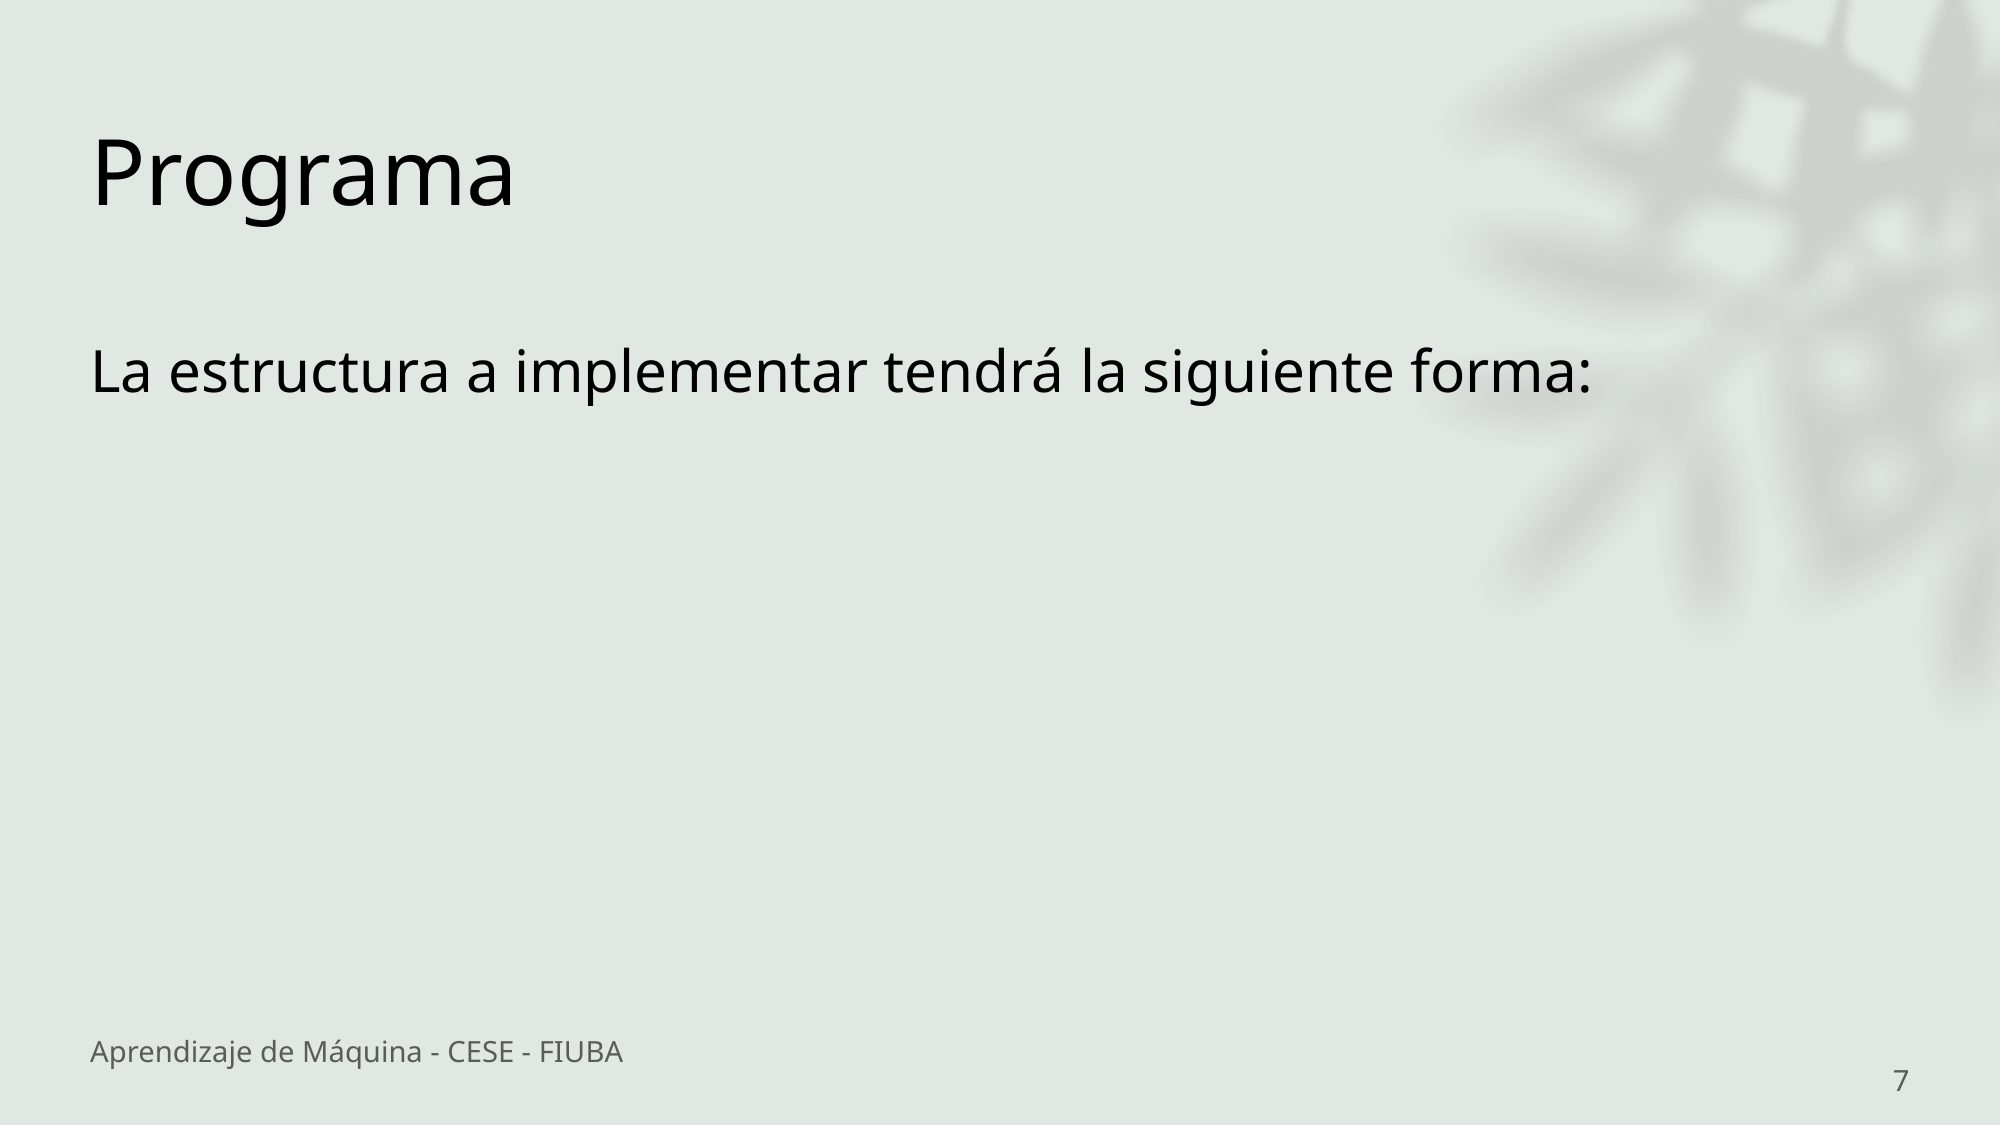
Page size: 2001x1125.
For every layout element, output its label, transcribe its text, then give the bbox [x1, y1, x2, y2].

list La estructura a implementar tendrá la siguiente forma: [75, 319, 1925, 1009]
slide_number 7 [1474, 1052, 1925, 1113]
title Programa [75, 60, 1863, 278]
footer Aprendizaje de Máquina - CESE - FIUBA [75, 1020, 751, 1081]
